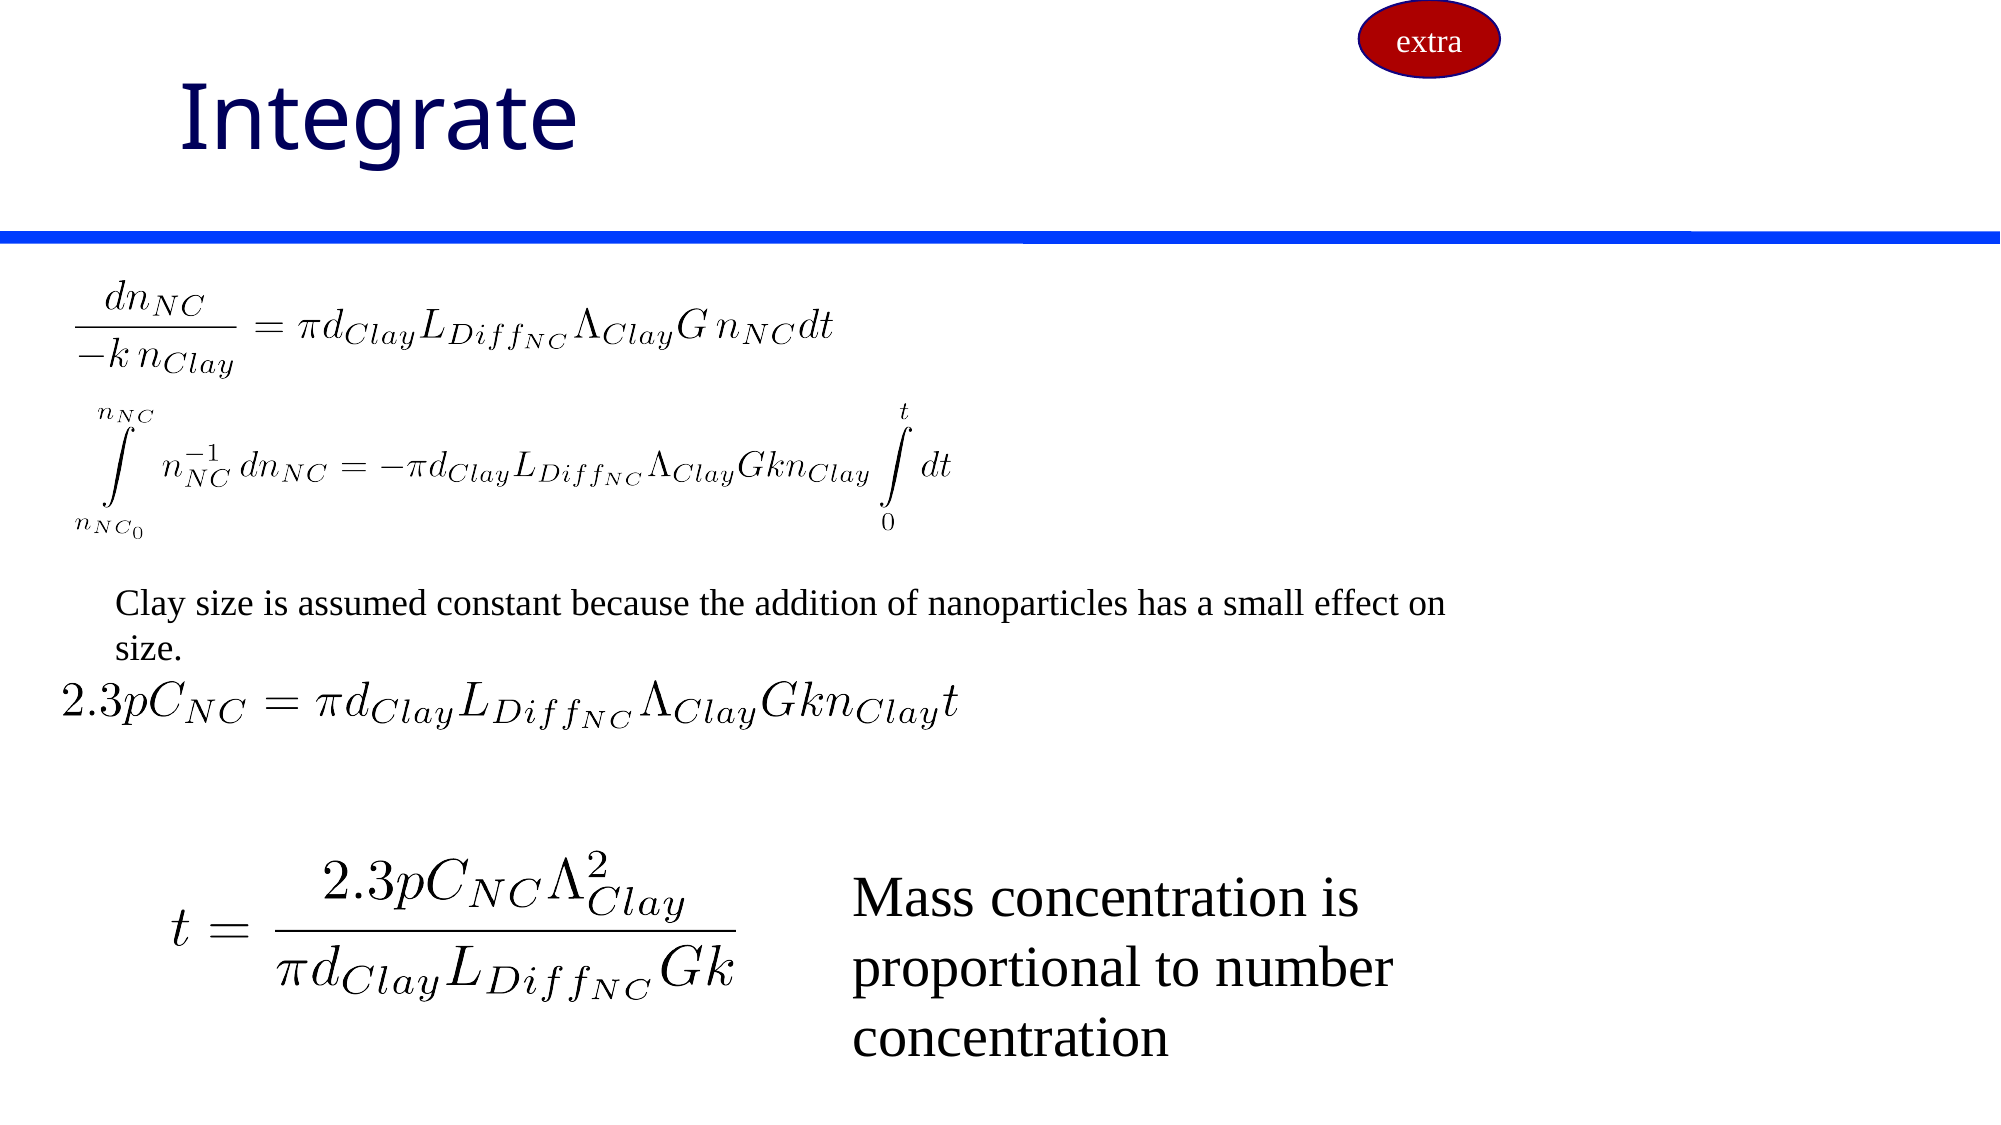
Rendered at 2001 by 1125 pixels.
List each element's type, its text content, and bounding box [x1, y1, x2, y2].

picture [63, 680, 959, 730]
picture [74, 280, 833, 379]
text_box Clay size is assumed constant because the addition of nanoparticles has a small effect on size. [100, 570, 1488, 676]
text_box extra [1358, 0, 1501, 78]
title Integrate [75, 37, 685, 188]
text_box Mass concentration is proportional to number concentration [837, 850, 1486, 1076]
picture [171, 850, 736, 1003]
picture [74, 402, 951, 539]
